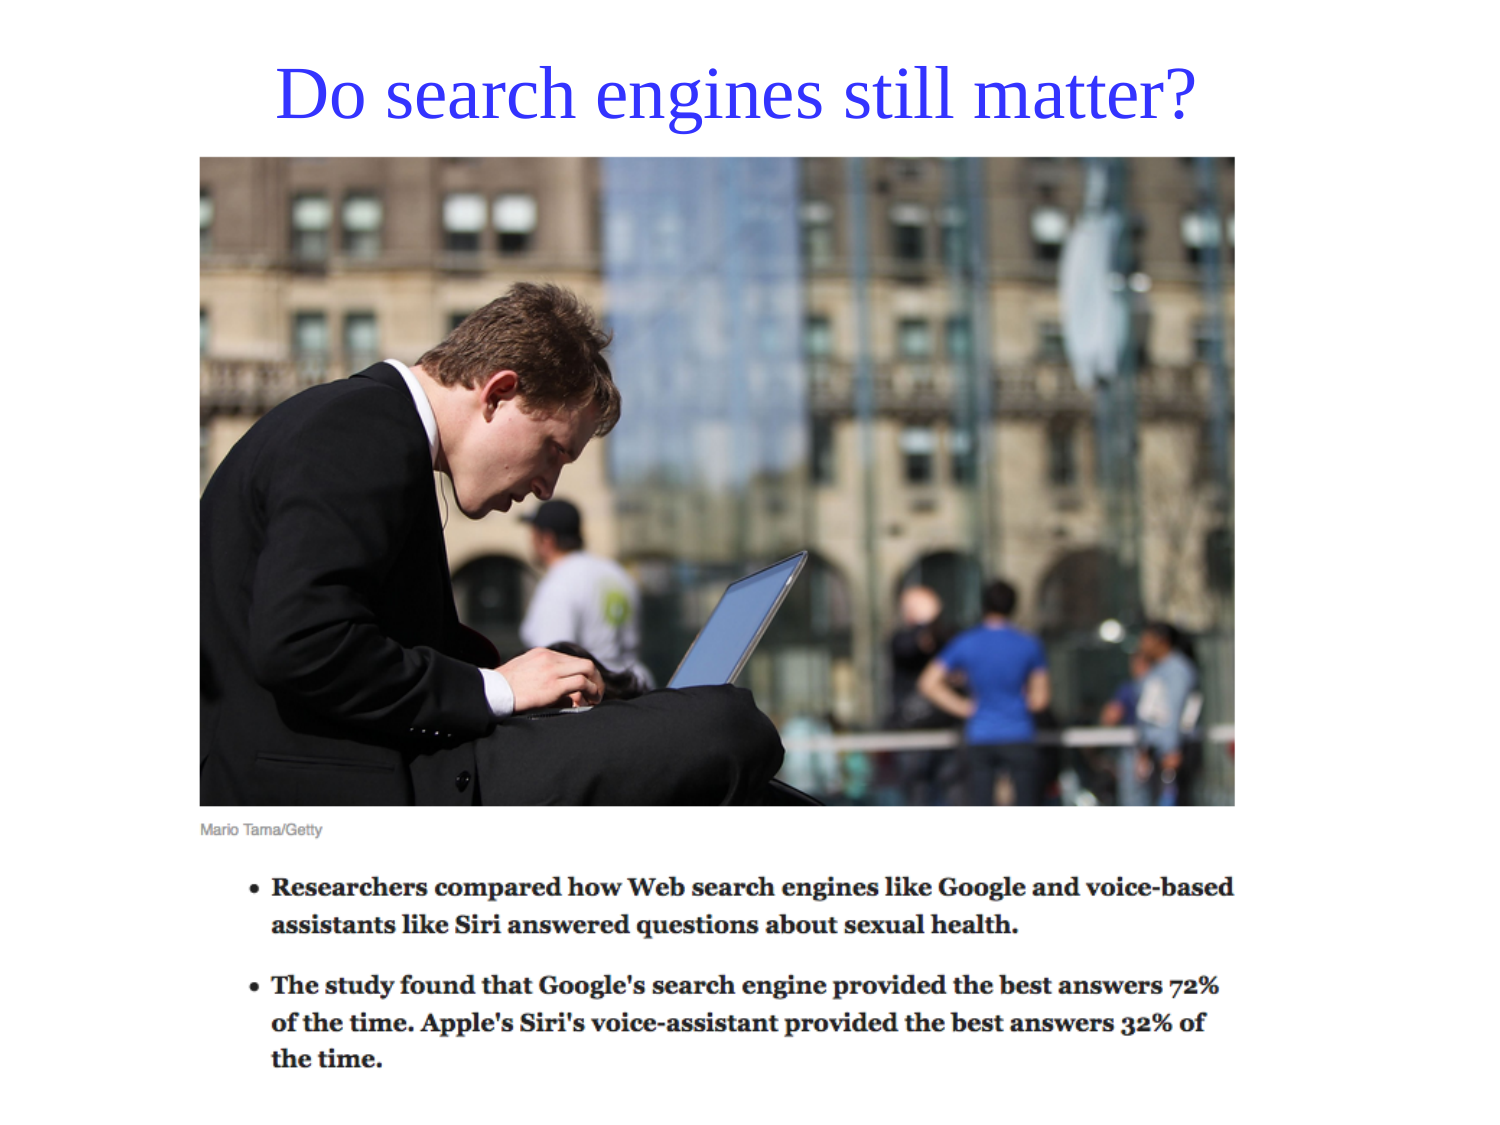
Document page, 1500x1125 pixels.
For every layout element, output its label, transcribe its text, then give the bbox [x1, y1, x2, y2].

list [187, 137, 1287, 1096]
title Do search engines still matter? [99, 0, 1375, 183]
